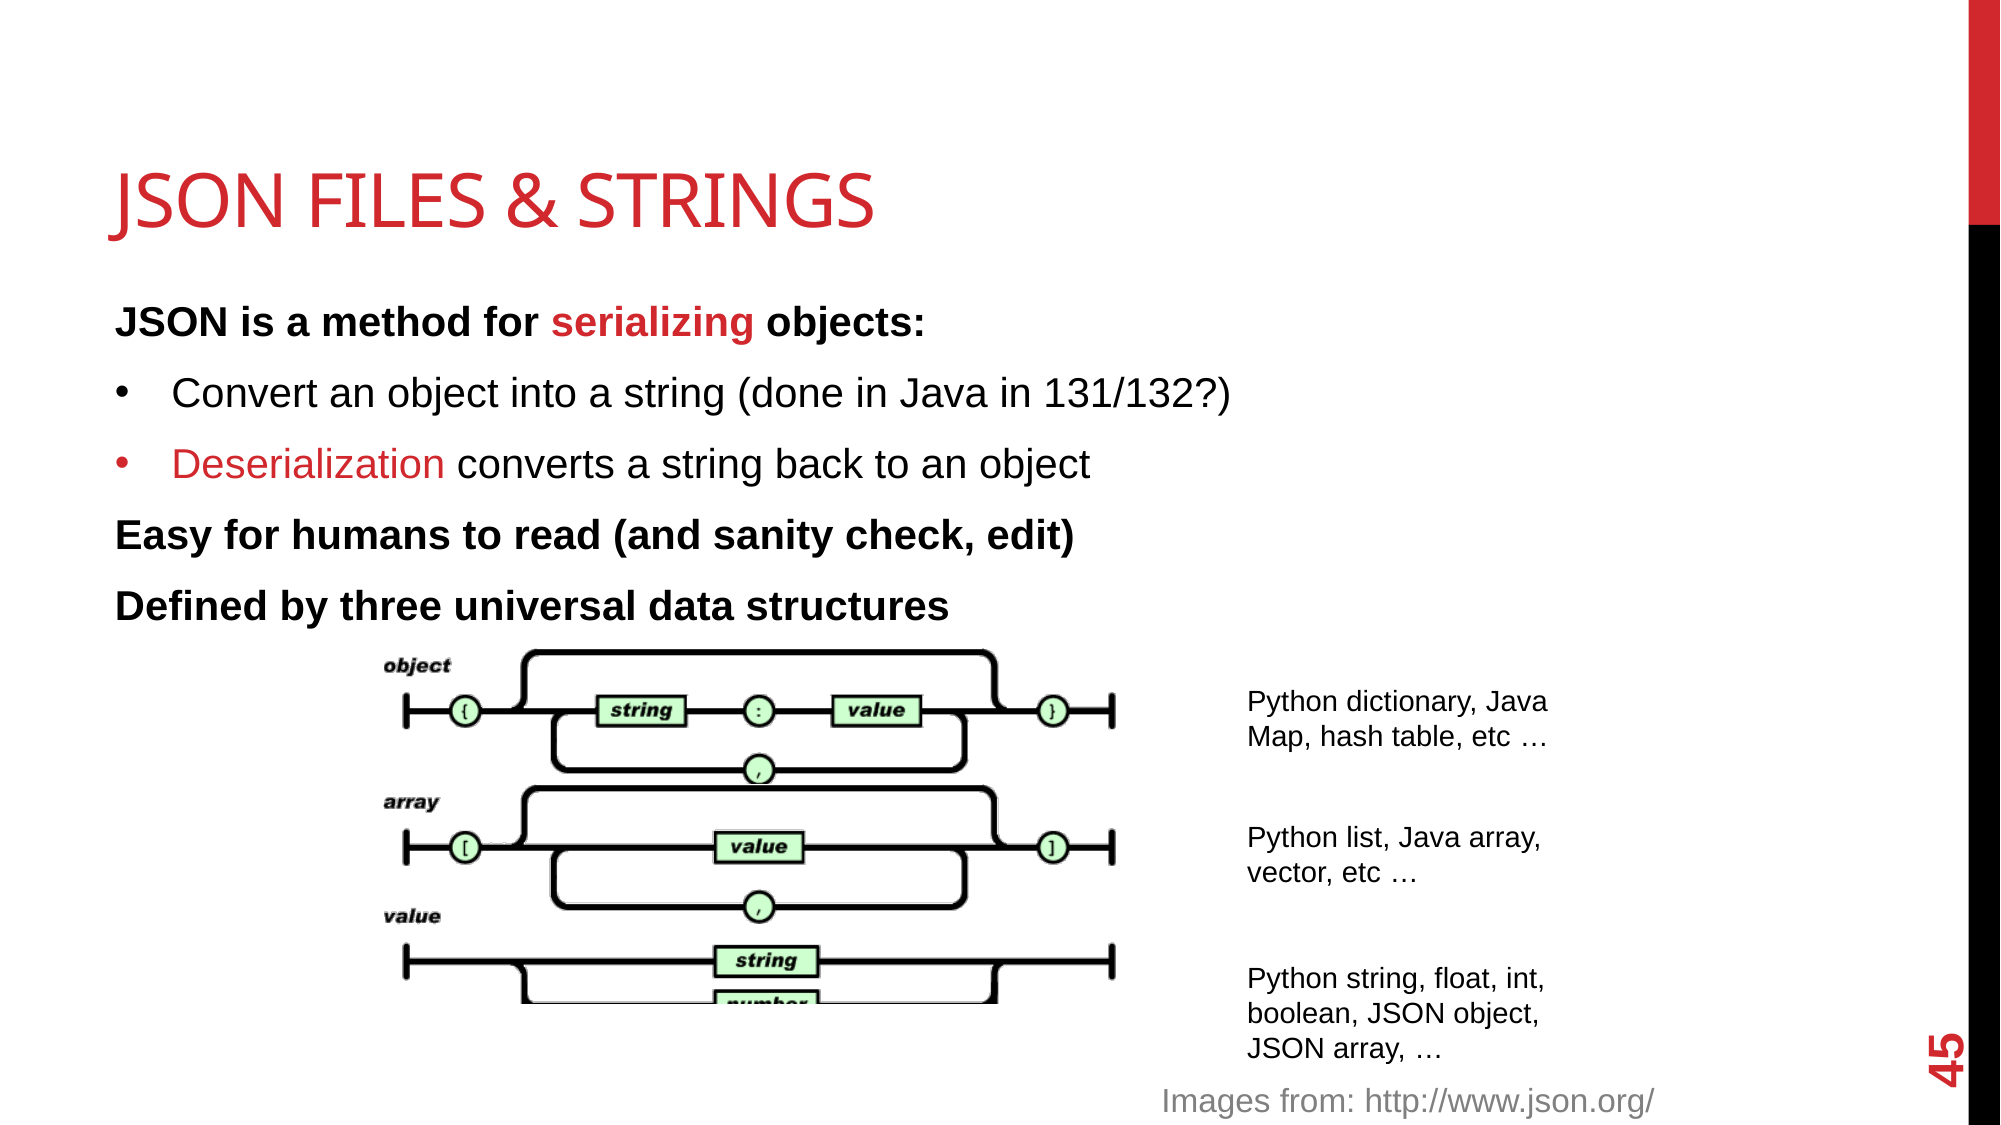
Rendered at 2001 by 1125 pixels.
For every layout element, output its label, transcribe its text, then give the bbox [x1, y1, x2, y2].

text_box Images from: http://www.json.org/ [1125, 1071, 1671, 1125]
title JSON Files & Strings [99, 25, 1367, 250]
text_box Python dictionary, Java Map, hash table, etc … [1232, 674, 1634, 760]
text_box Python string, float, int, boolean, JSON object, JSON array, … [1232, 952, 1634, 1072]
text_box Python list, Java array, vector, etc … [1232, 811, 1634, 896]
list JSON is a method for serializing objects: Convert an object into a string (done in Java in 131/132?) Deserialization converts a string back to an object Easy for humans to read (and sanity check, edit) Defined by three universal data structures [99, 287, 1767, 1005]
slide_number 45 [1903, 887, 1984, 1104]
picture [382, 648, 1116, 1125]
